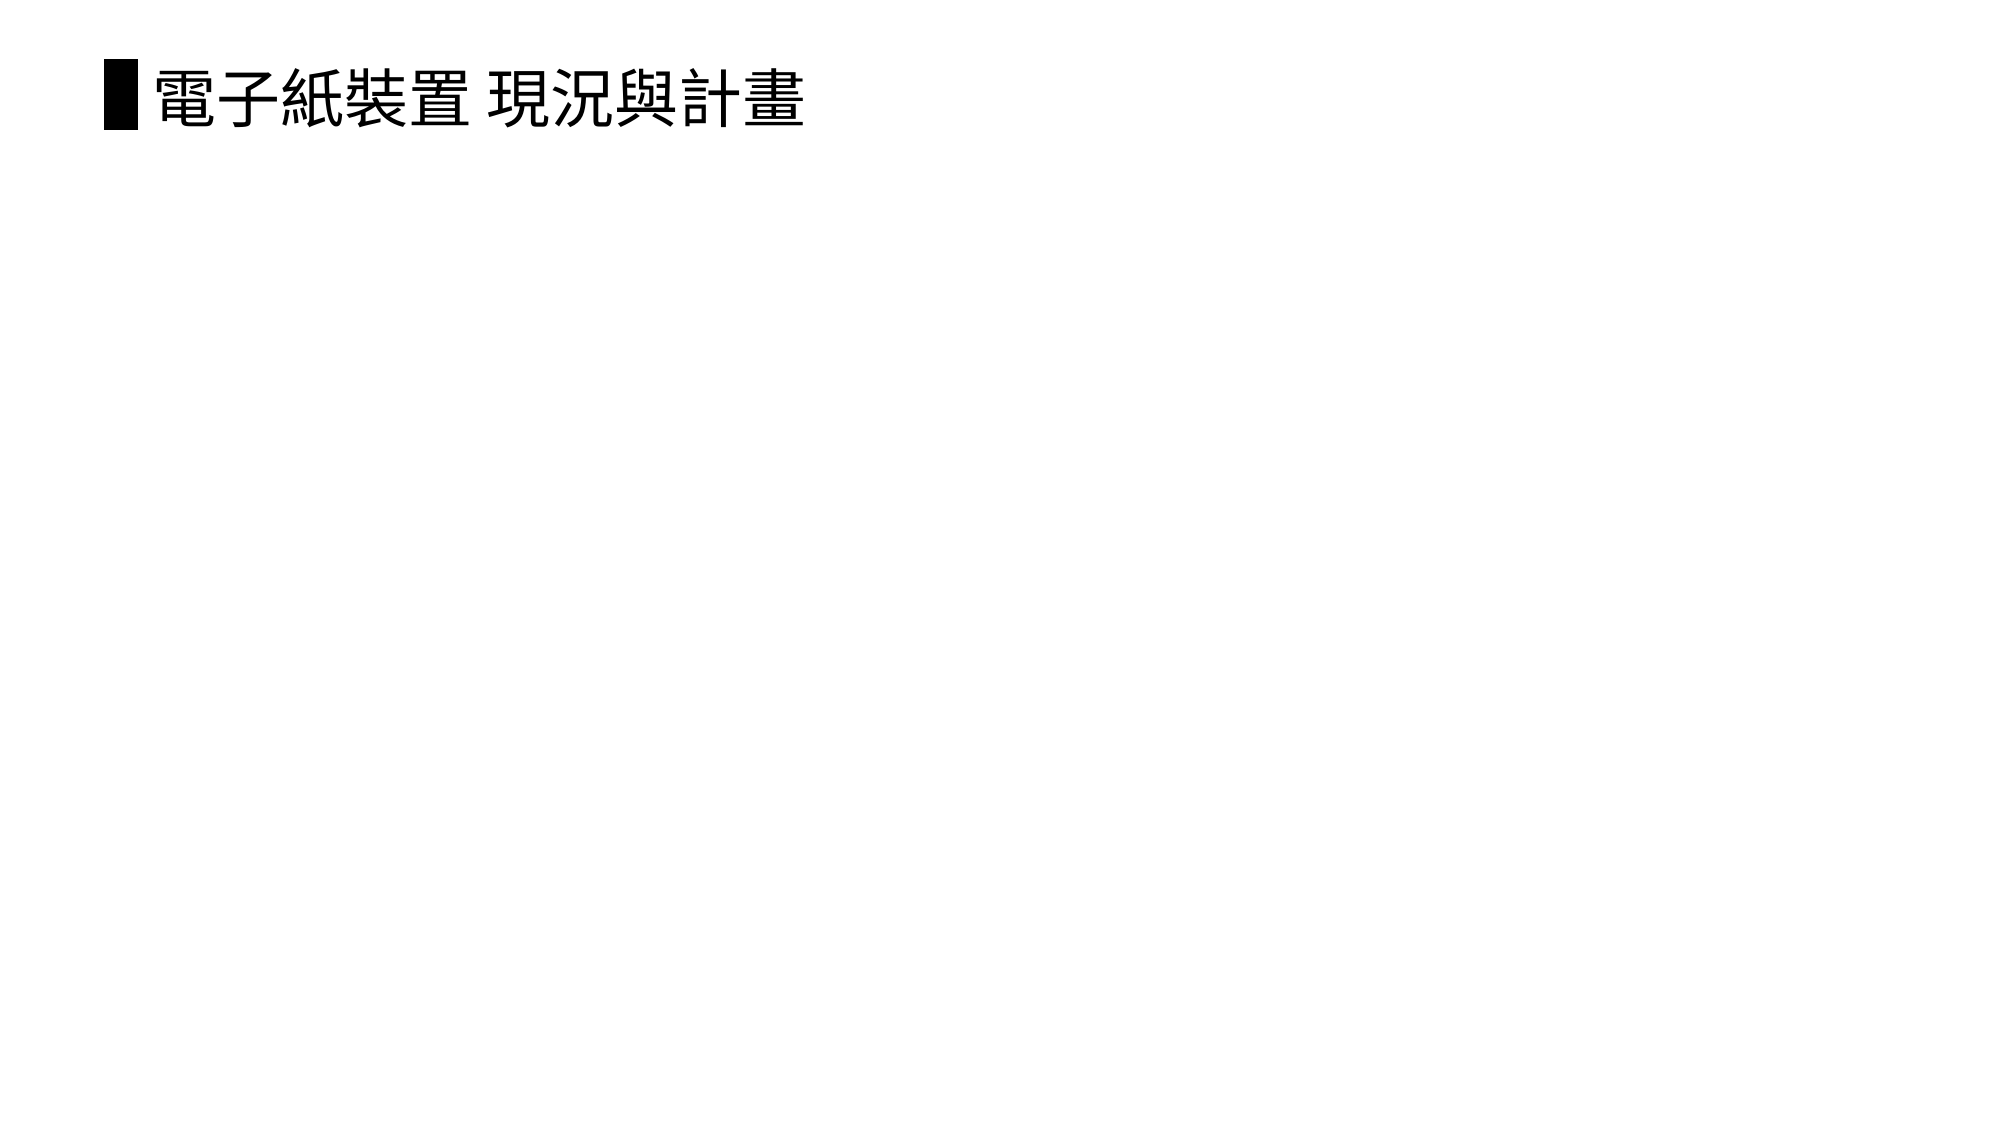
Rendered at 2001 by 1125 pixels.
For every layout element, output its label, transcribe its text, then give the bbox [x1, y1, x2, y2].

title 電子紙裝置 現況與計畫 [137, 59, 1863, 145]
